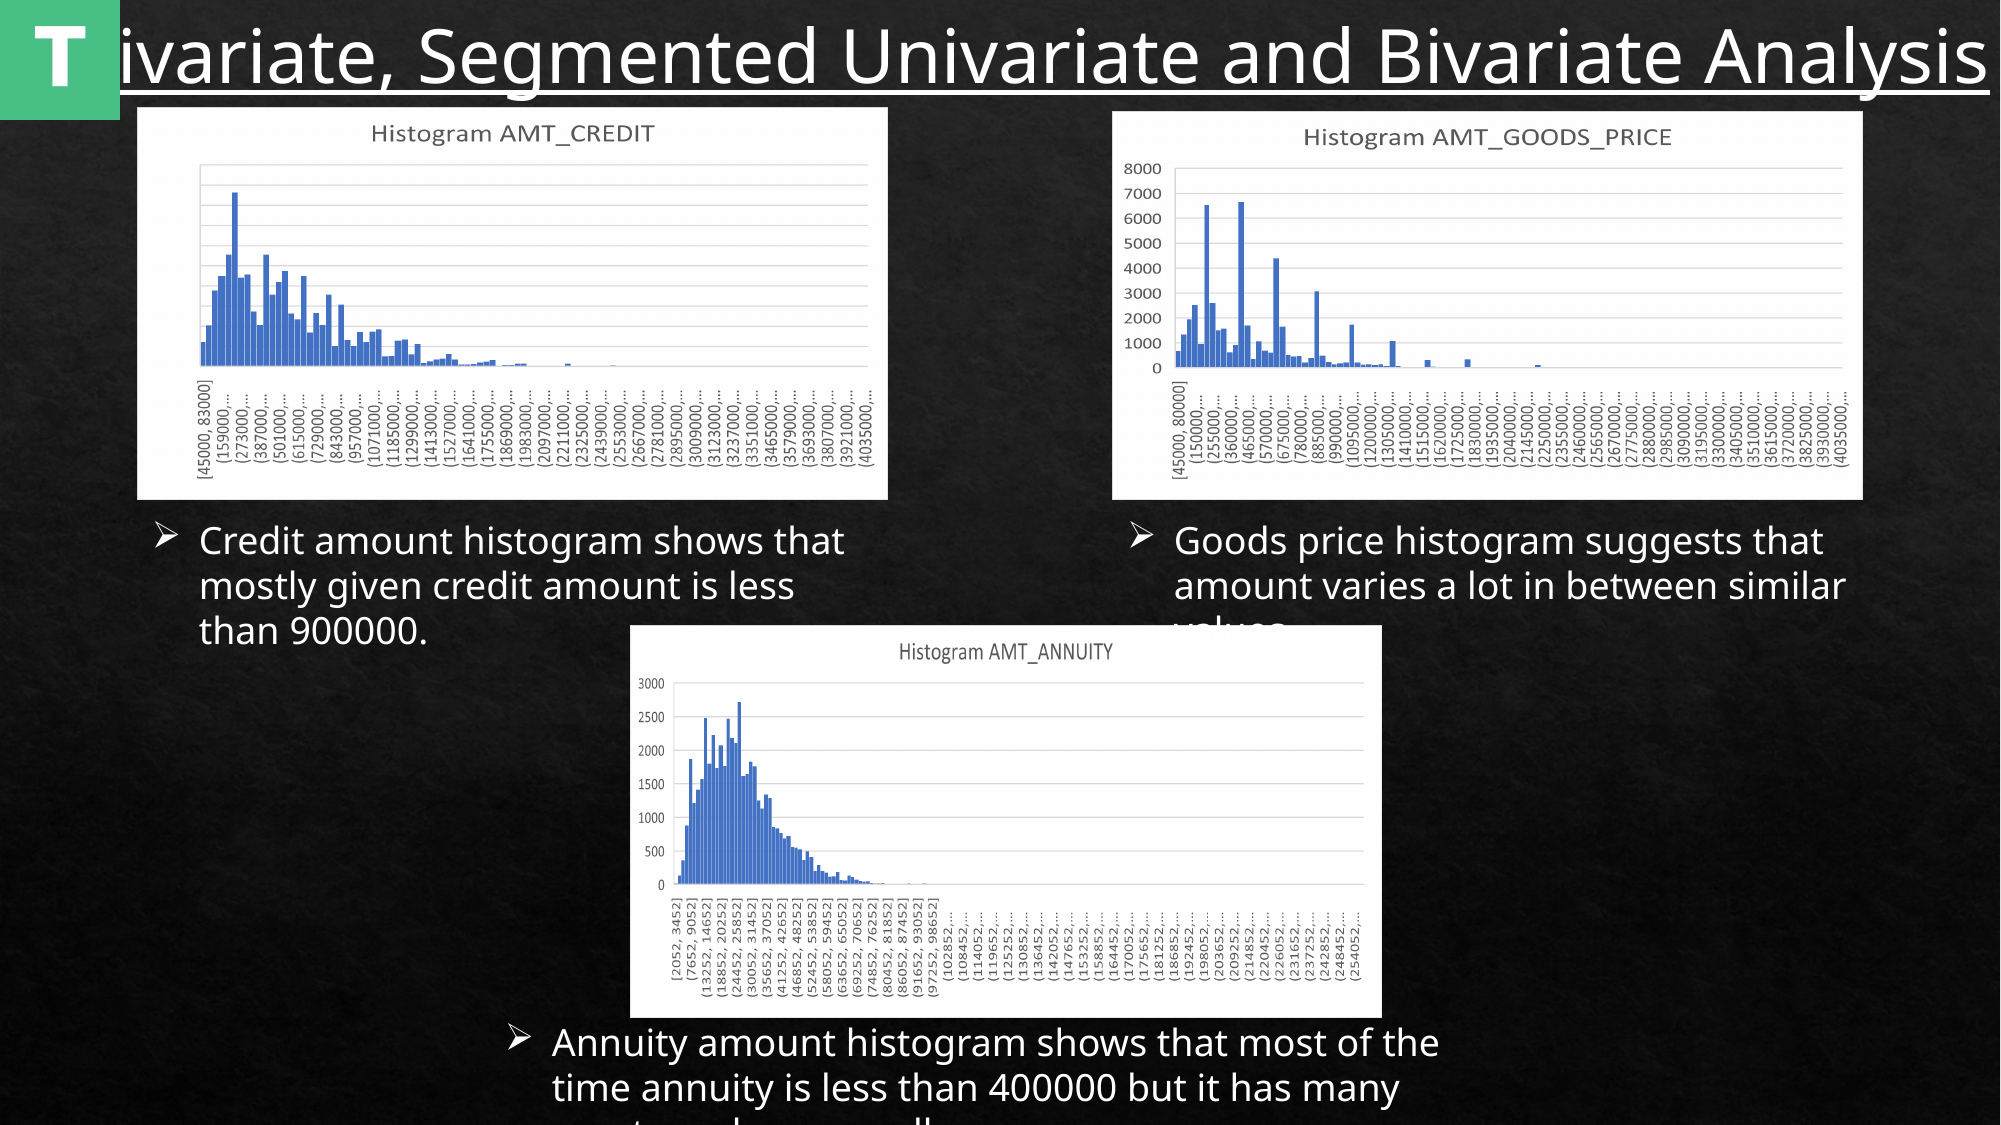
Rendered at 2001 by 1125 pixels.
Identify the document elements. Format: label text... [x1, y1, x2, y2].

picture [1112, 111, 1863, 500]
text_box Goods price histogram suggests that amount varies a lot in between similar values. [1112, 510, 1863, 660]
picture [136, 107, 888, 500]
text_box Univariate, Segmented Univariate and Bivariate Analysis [126, 1, 2000, 107]
text_box Annuity amount histogram shows that most of the time annuity is less than 400000 but it has many greater values as well. [490, 1011, 1536, 1125]
picture [0, 0, 120, 120]
text_box Credit amount histogram shows that mostly given credit amount is less than 900000. [137, 510, 888, 660]
picture [630, 625, 1382, 1018]
